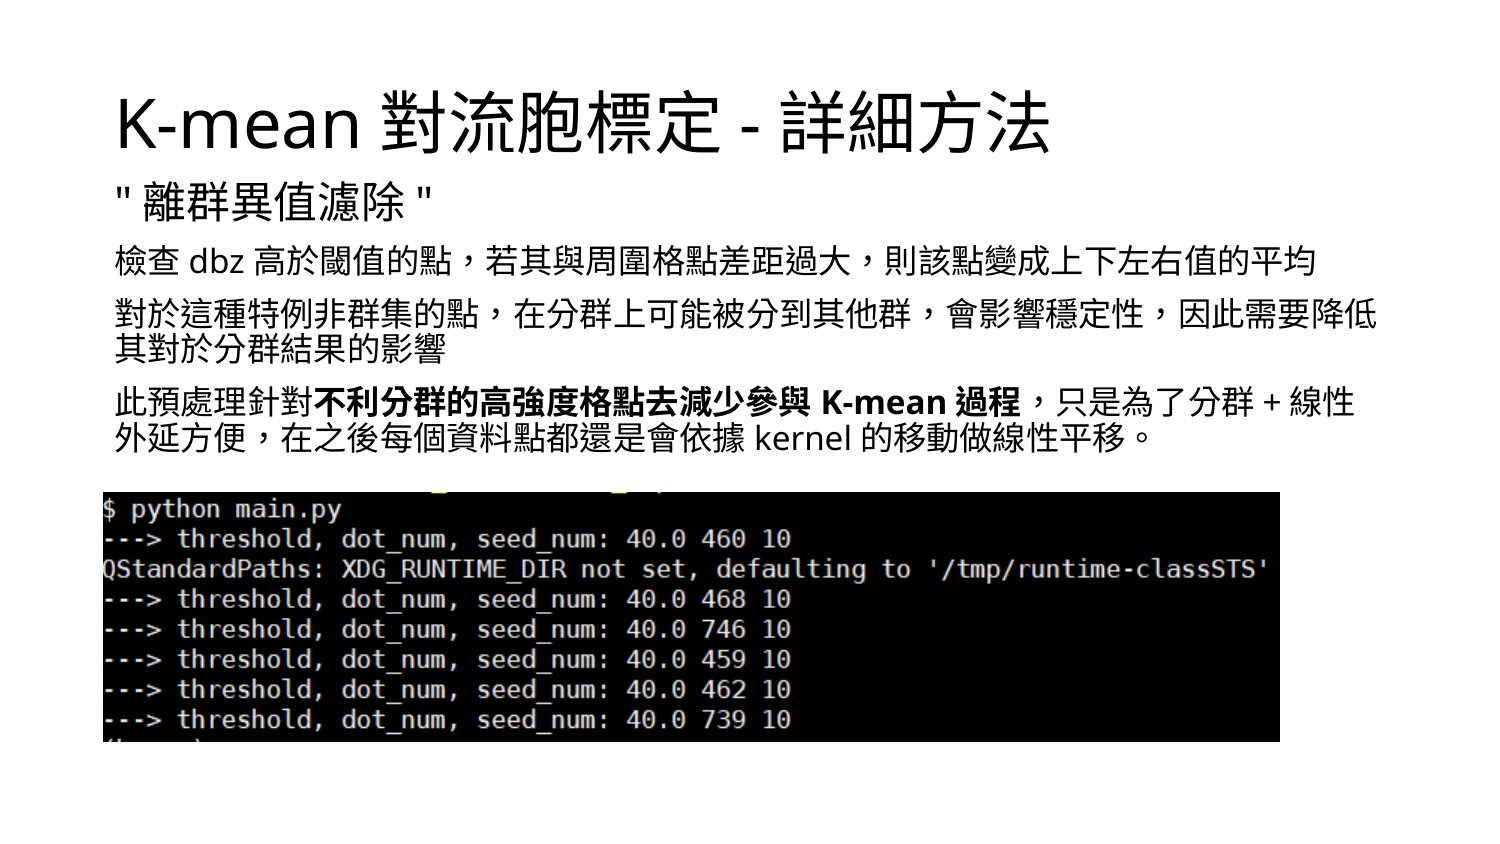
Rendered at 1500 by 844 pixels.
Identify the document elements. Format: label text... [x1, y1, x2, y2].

picture [102, 492, 1280, 742]
list "離群異值濾除" 檢查dbz高於閾值的點，若其與周圍格點差距過大，則該點變成上下左右值的平均 對於這種特例非群集的點，在分群上可能被分到其他群，會影響穩定性，因此需要降低其對於分群結果的影響 此預處理針對不利分群的高強度格點去減少參與K-mean過程，只是為了分群+線性外延方便，在之後每個資料點都還是會依據kernel的移動做線性平移。 [103, 175, 1397, 711]
title K-mean對流胞標定-詳細方法 [103, 44, 1397, 175]
